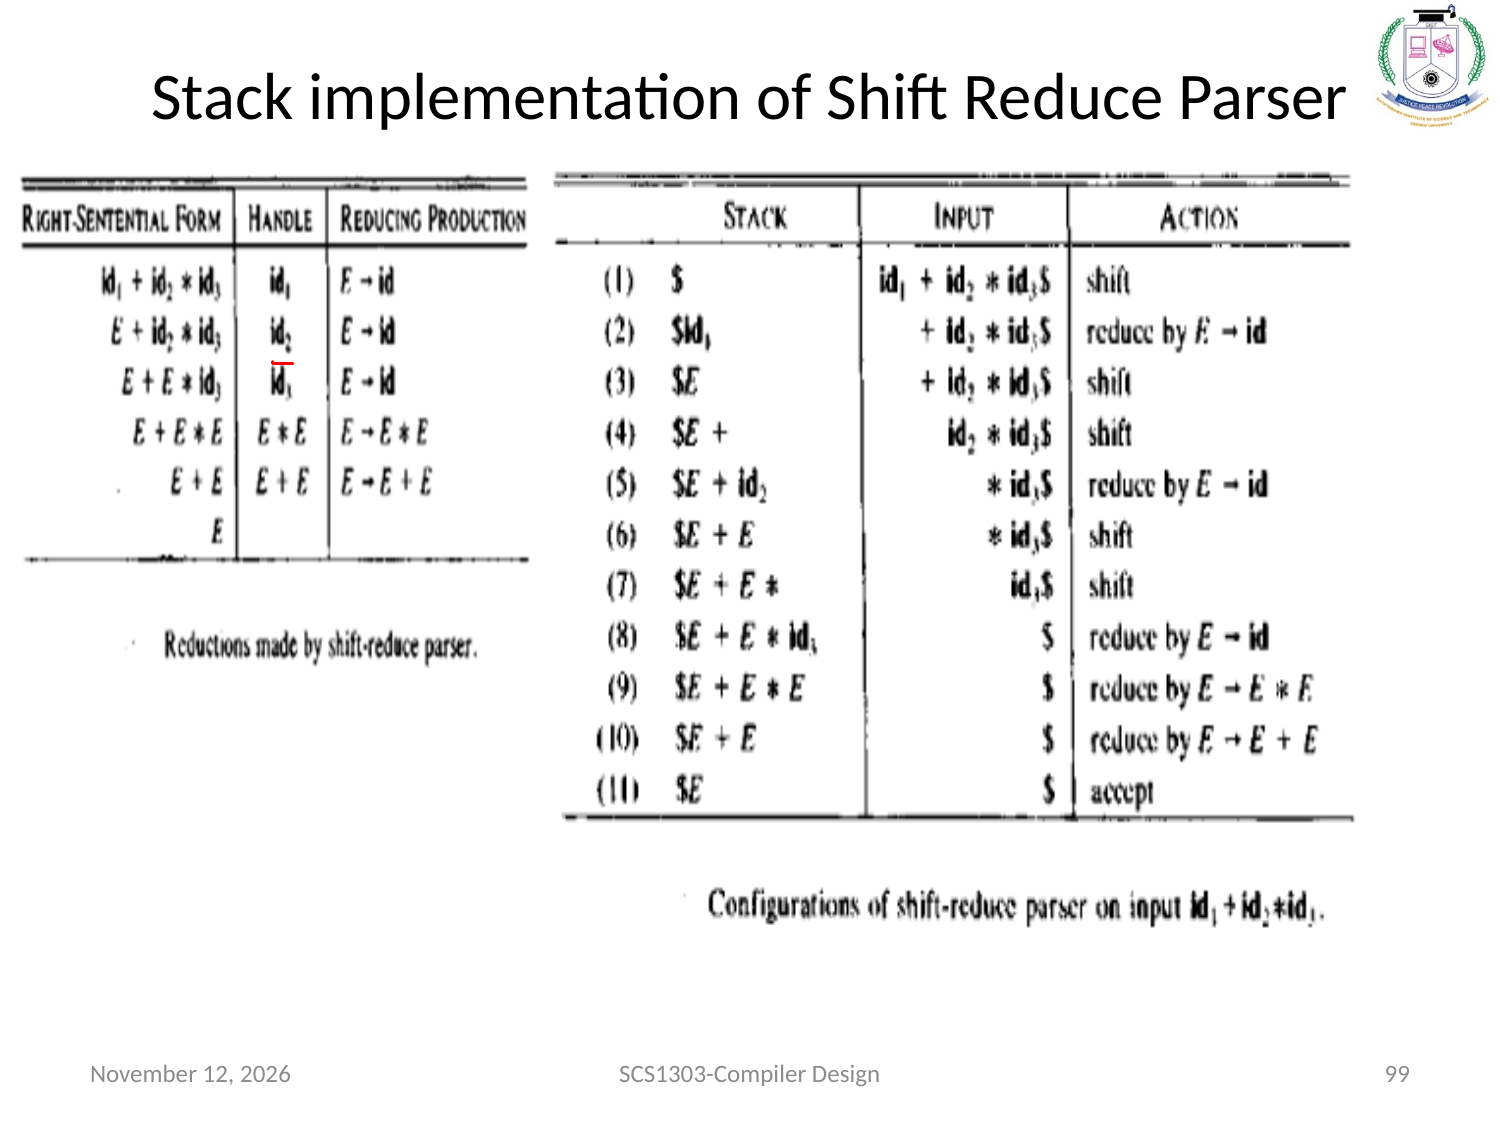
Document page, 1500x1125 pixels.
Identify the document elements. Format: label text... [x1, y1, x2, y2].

slide_number 99 [1074, 1042, 1425, 1103]
picture [0, 152, 1442, 962]
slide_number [75, 1042, 425, 1103]
title Stack implementation of Shift Reduce Parser [75, 45, 1425, 141]
footer SCS1303-Compiler Design [512, 1042, 988, 1103]
picture [1361, 0, 1500, 129]
